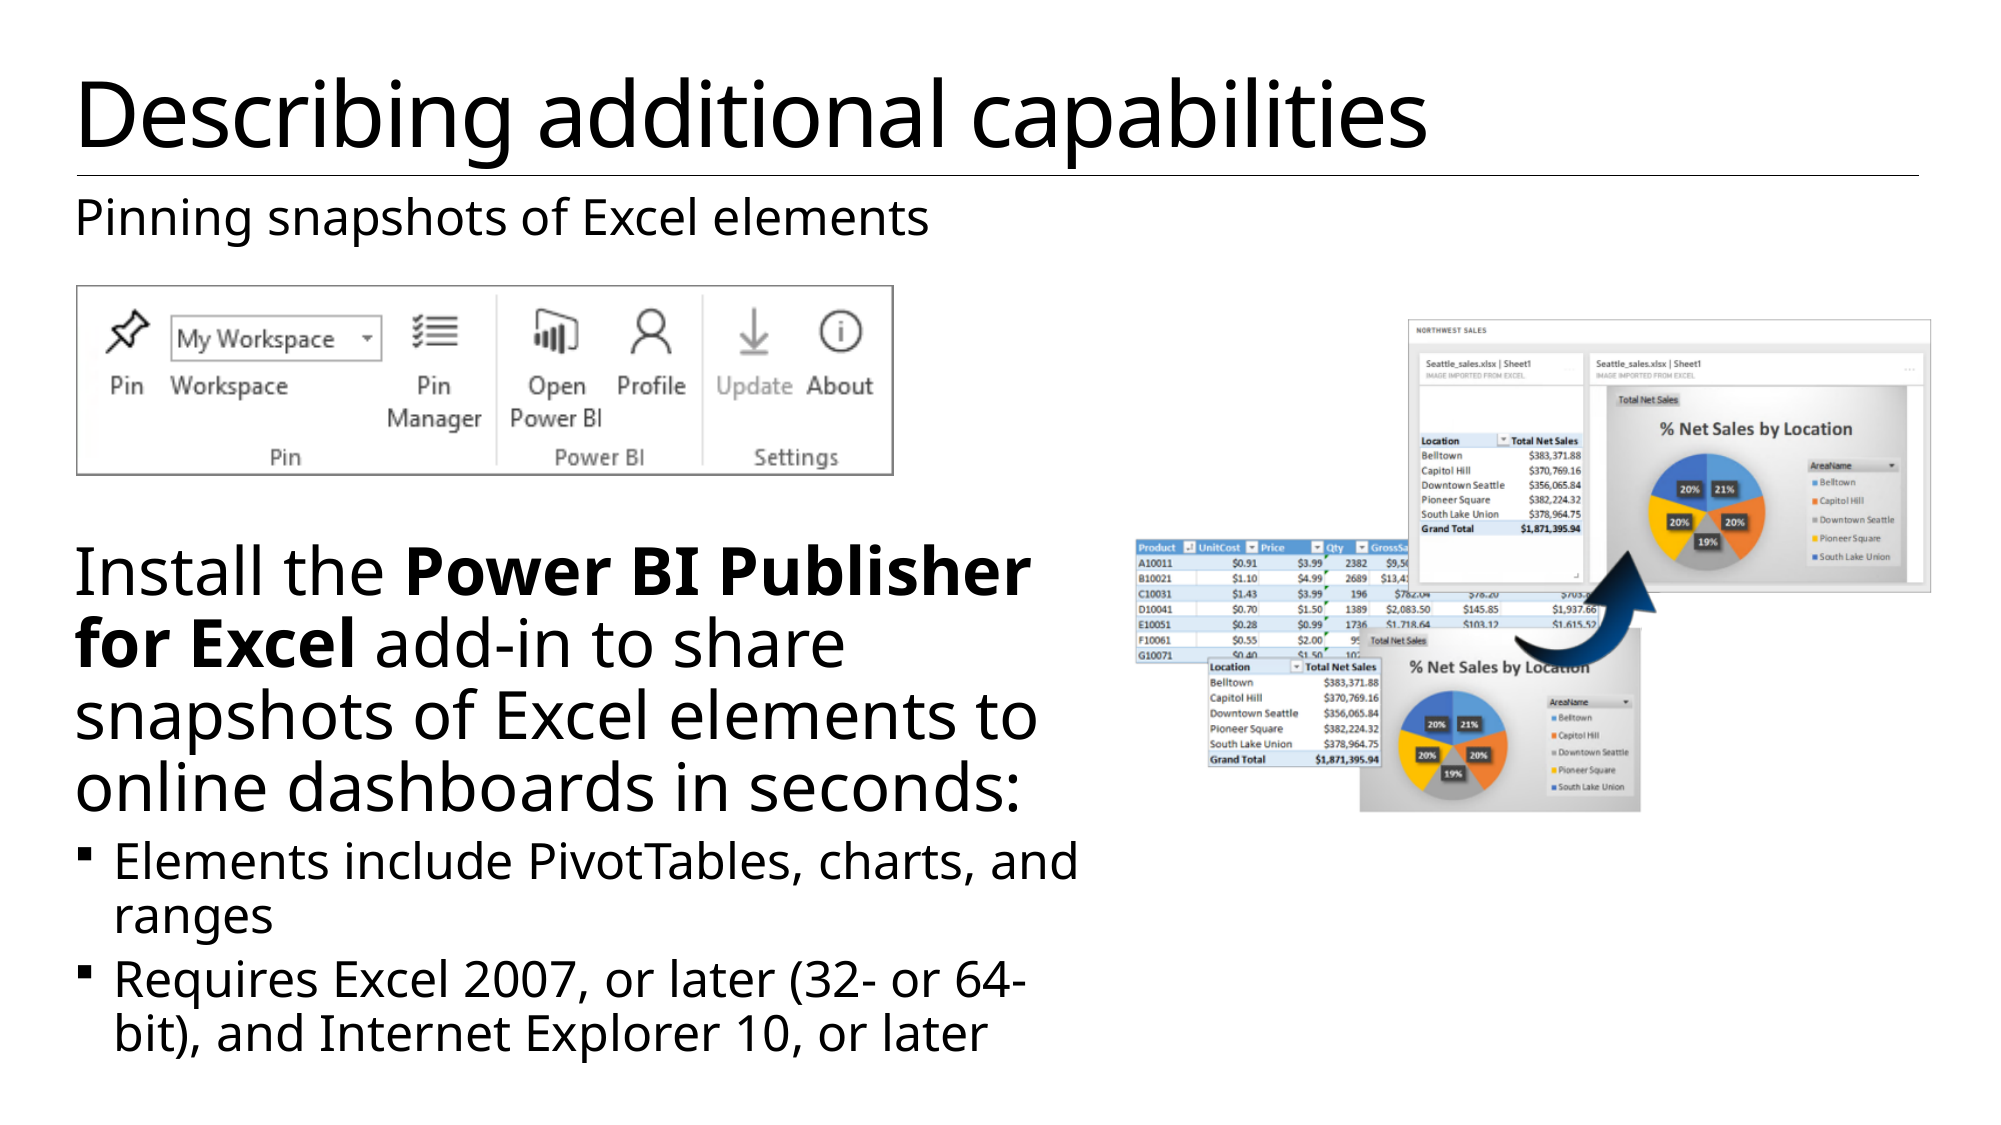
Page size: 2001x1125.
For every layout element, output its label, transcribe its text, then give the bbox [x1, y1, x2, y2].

picture [75, 285, 894, 476]
list Pinning snapshots of Excel elements [44, 191, 1957, 247]
list Install the Power BI Publisher for Excel add-in to share snapshots of Excel elements to online dashboards in seconds: Elements include PivotTables, charts, and ranges Requires Excel 2007, or later (32- or 64-bit), and Internet Explorer 10, or later [44, 513, 1118, 1125]
title Describing additional capabilities [44, 59, 1957, 178]
picture [1117, 311, 1936, 820]
